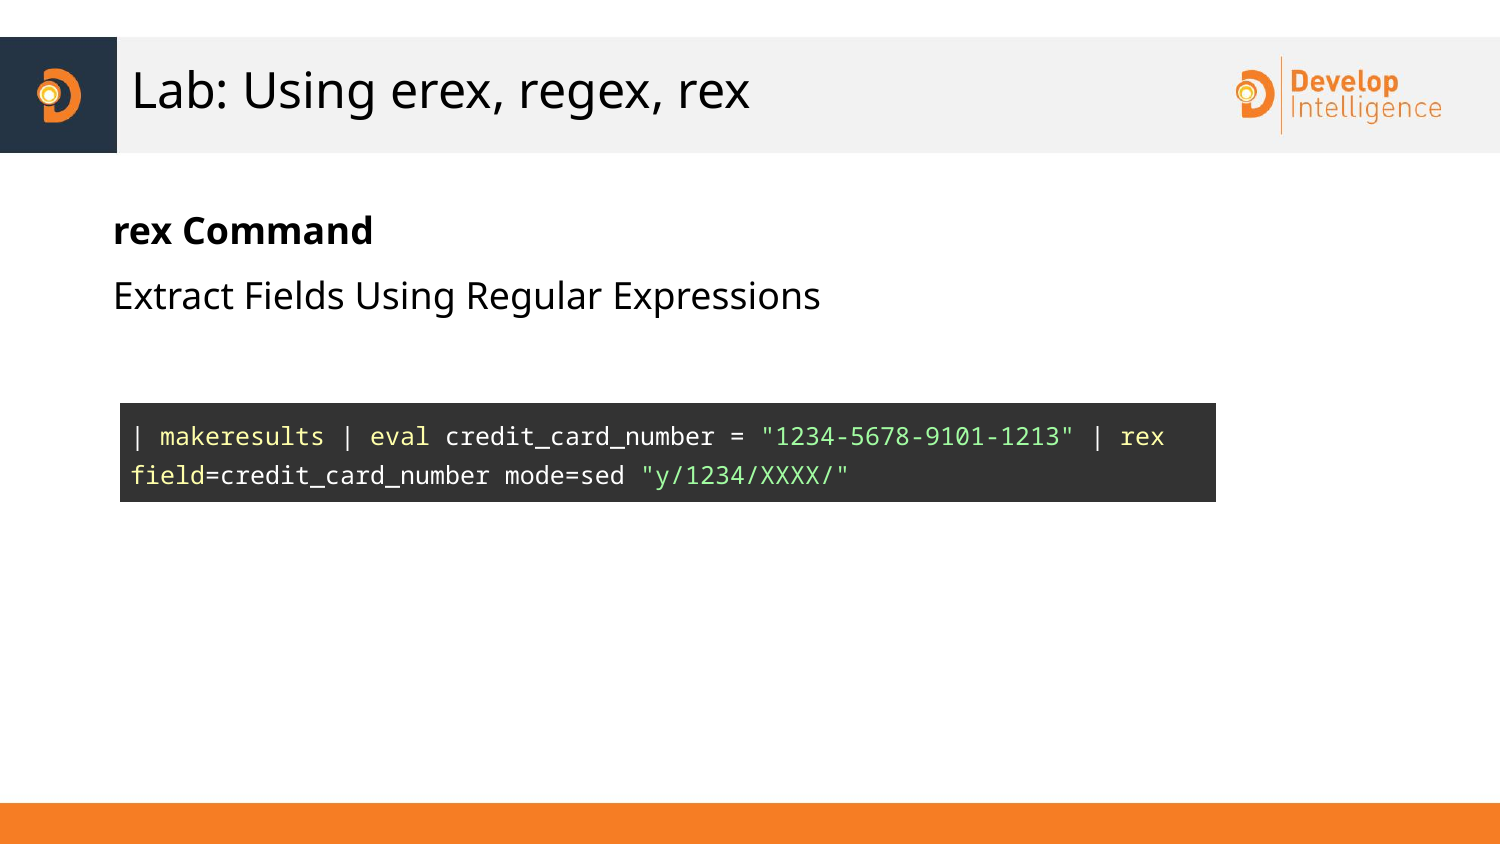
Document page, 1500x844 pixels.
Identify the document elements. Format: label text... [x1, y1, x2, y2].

title Lab: Using erex, regex, rex [119, 36, 1112, 149]
table_header | makeresults | eval credit_card_number = "1234-5678-9101-1213" | rex field=credit_card_number mode=sed "y/1234/XXXX/" [120, 403, 1216, 502]
picture [0, 0, 1500, 844]
list rex Command Extract Fields Using Regular Expressions [101, 198, 1420, 762]
